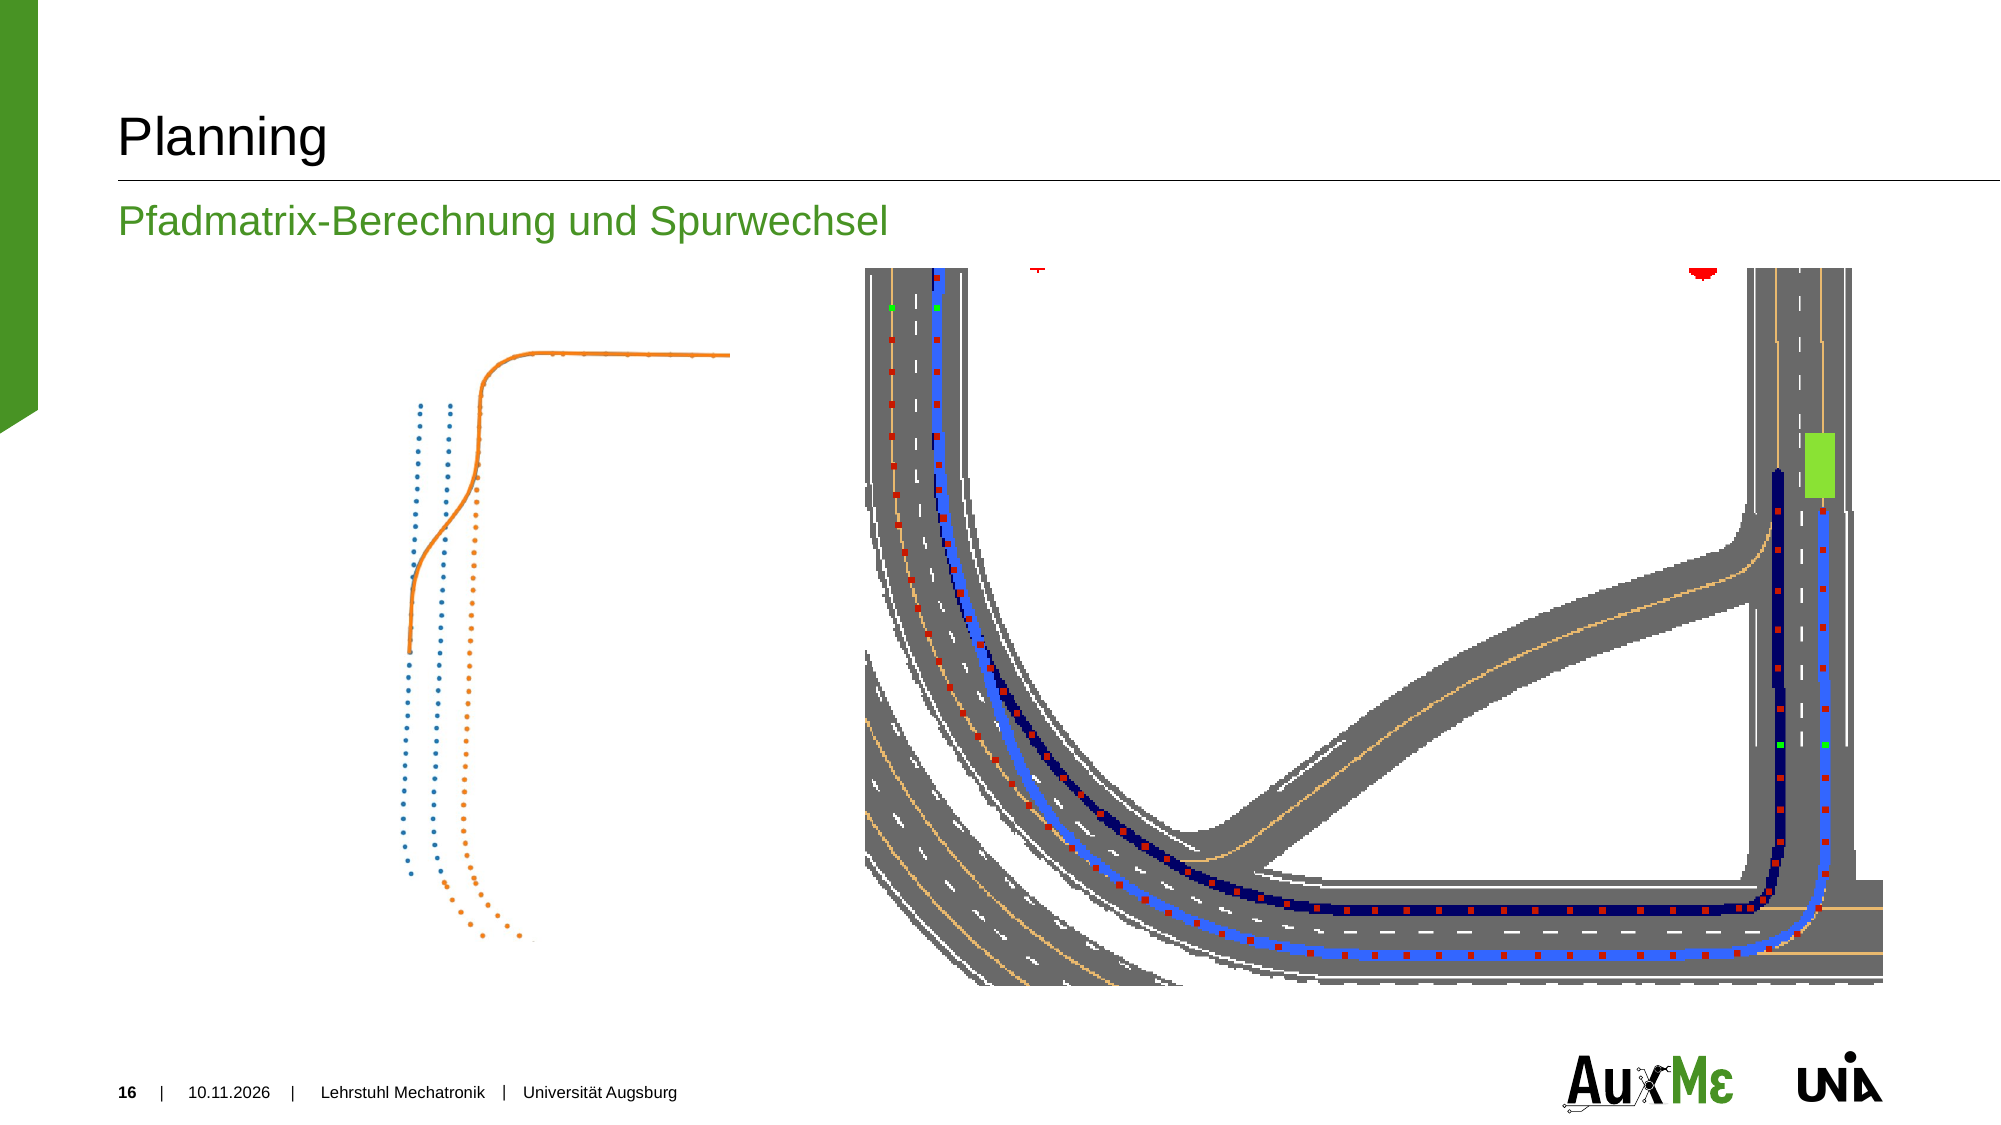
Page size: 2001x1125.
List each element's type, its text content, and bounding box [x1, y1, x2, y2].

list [276, 265, 730, 942]
picture [1798, 1051, 1883, 1102]
picture [865, 268, 1883, 986]
footer Lehrstuhl Mechatronik Universität Augsburg [301, 1066, 1490, 1102]
subtitle Pfadmatrix-Berechnung und Spurwechsel [117, 193, 1882, 254]
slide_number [188, 1066, 285, 1102]
slide_number 16 [118, 1066, 171, 1102]
title Planning [117, 0, 1882, 167]
